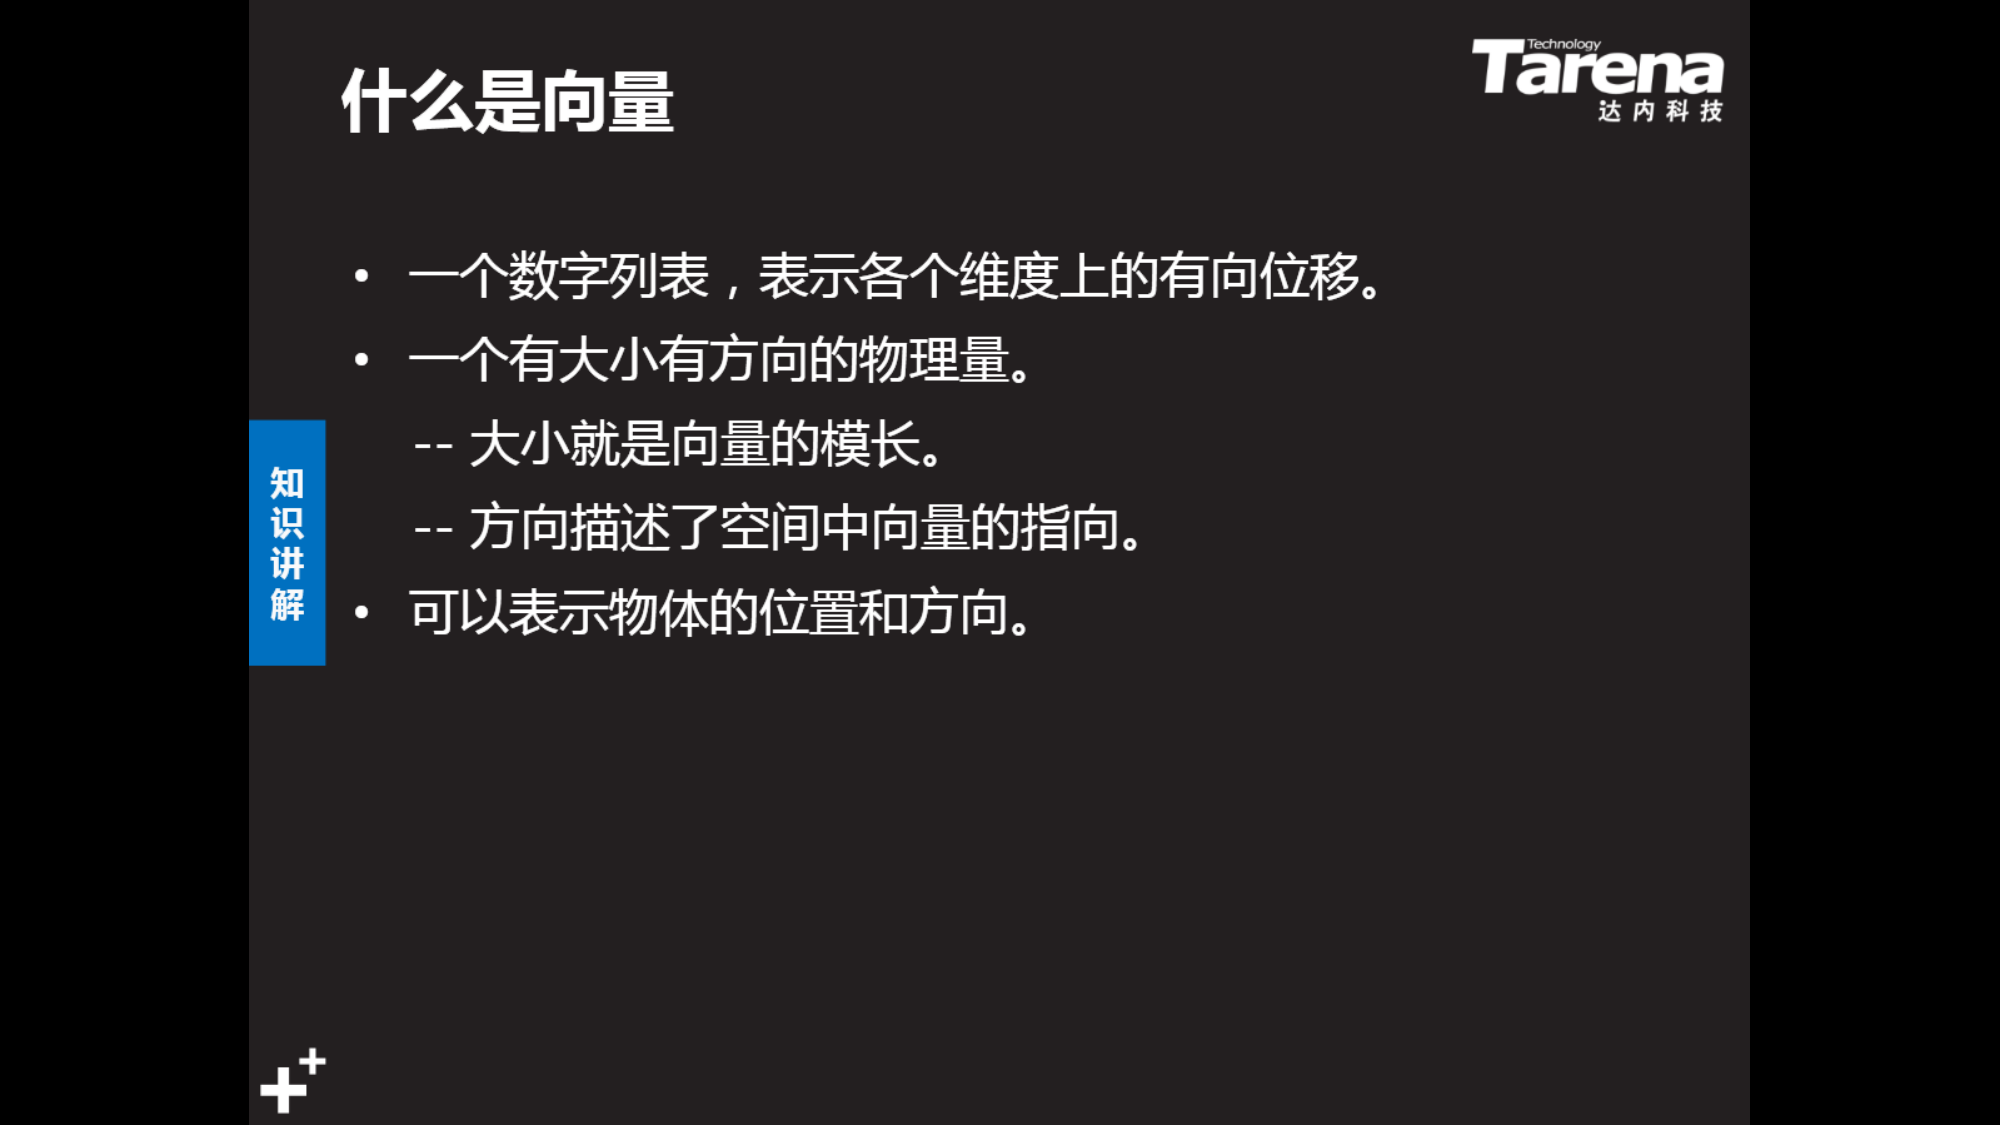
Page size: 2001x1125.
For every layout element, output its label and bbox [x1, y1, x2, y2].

picture [249, 0, 1750, 1125]
